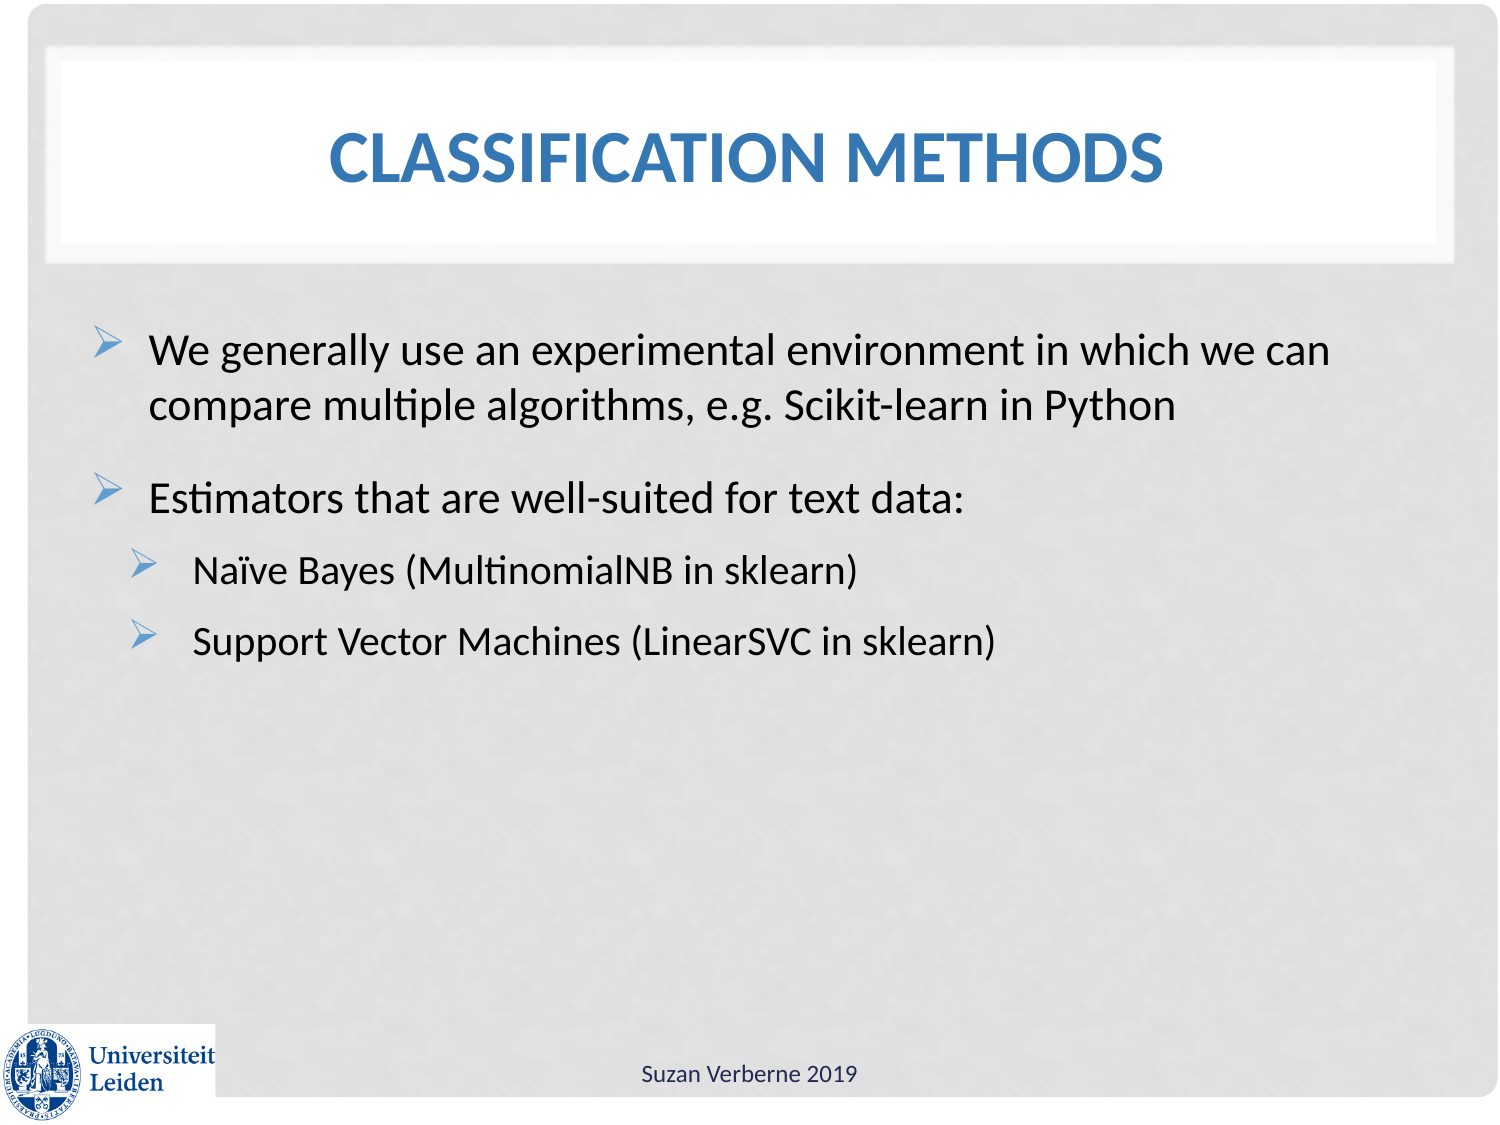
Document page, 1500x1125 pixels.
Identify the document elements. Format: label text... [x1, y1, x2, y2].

footer Suzan Verberne 2019 [512, 1042, 988, 1103]
list We generally use an experimental environment in which we can compare multiple algorithms, e.g. Scikit-learn in Python Estimators that are well-suited for text data: Naïve Bayes (MultinomialNB in sklearn) Support Vector Machines (LinearSVC in sklearn) [75, 312, 1425, 1005]
title Classification methods [69, 66, 1425, 238]
picture [0, 1024, 216, 1125]
